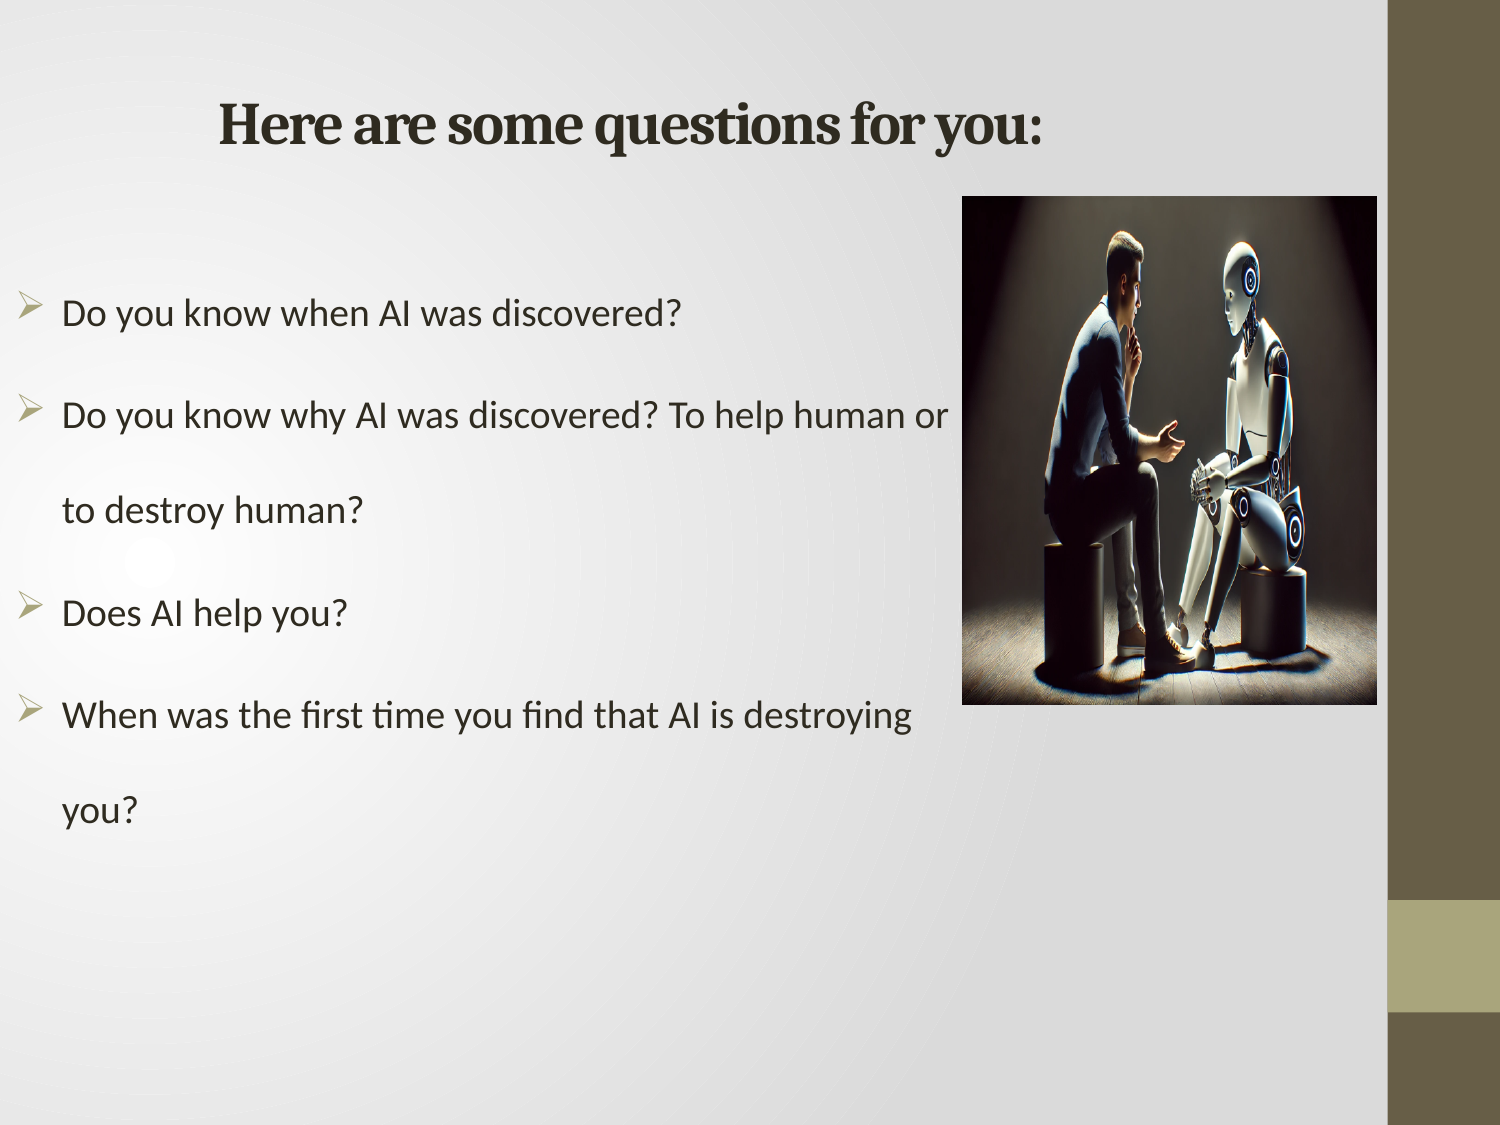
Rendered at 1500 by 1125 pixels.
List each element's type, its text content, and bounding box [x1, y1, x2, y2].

list Do you know when AI was discovered? Do you know why AI was discovered? To help human or to destroy human? Does AI help you? When was the first time you find that AI is destroying you? [0, 231, 998, 1125]
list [962, 195, 1377, 706]
title Here are some questions for you: [0, 66, 1270, 164]
